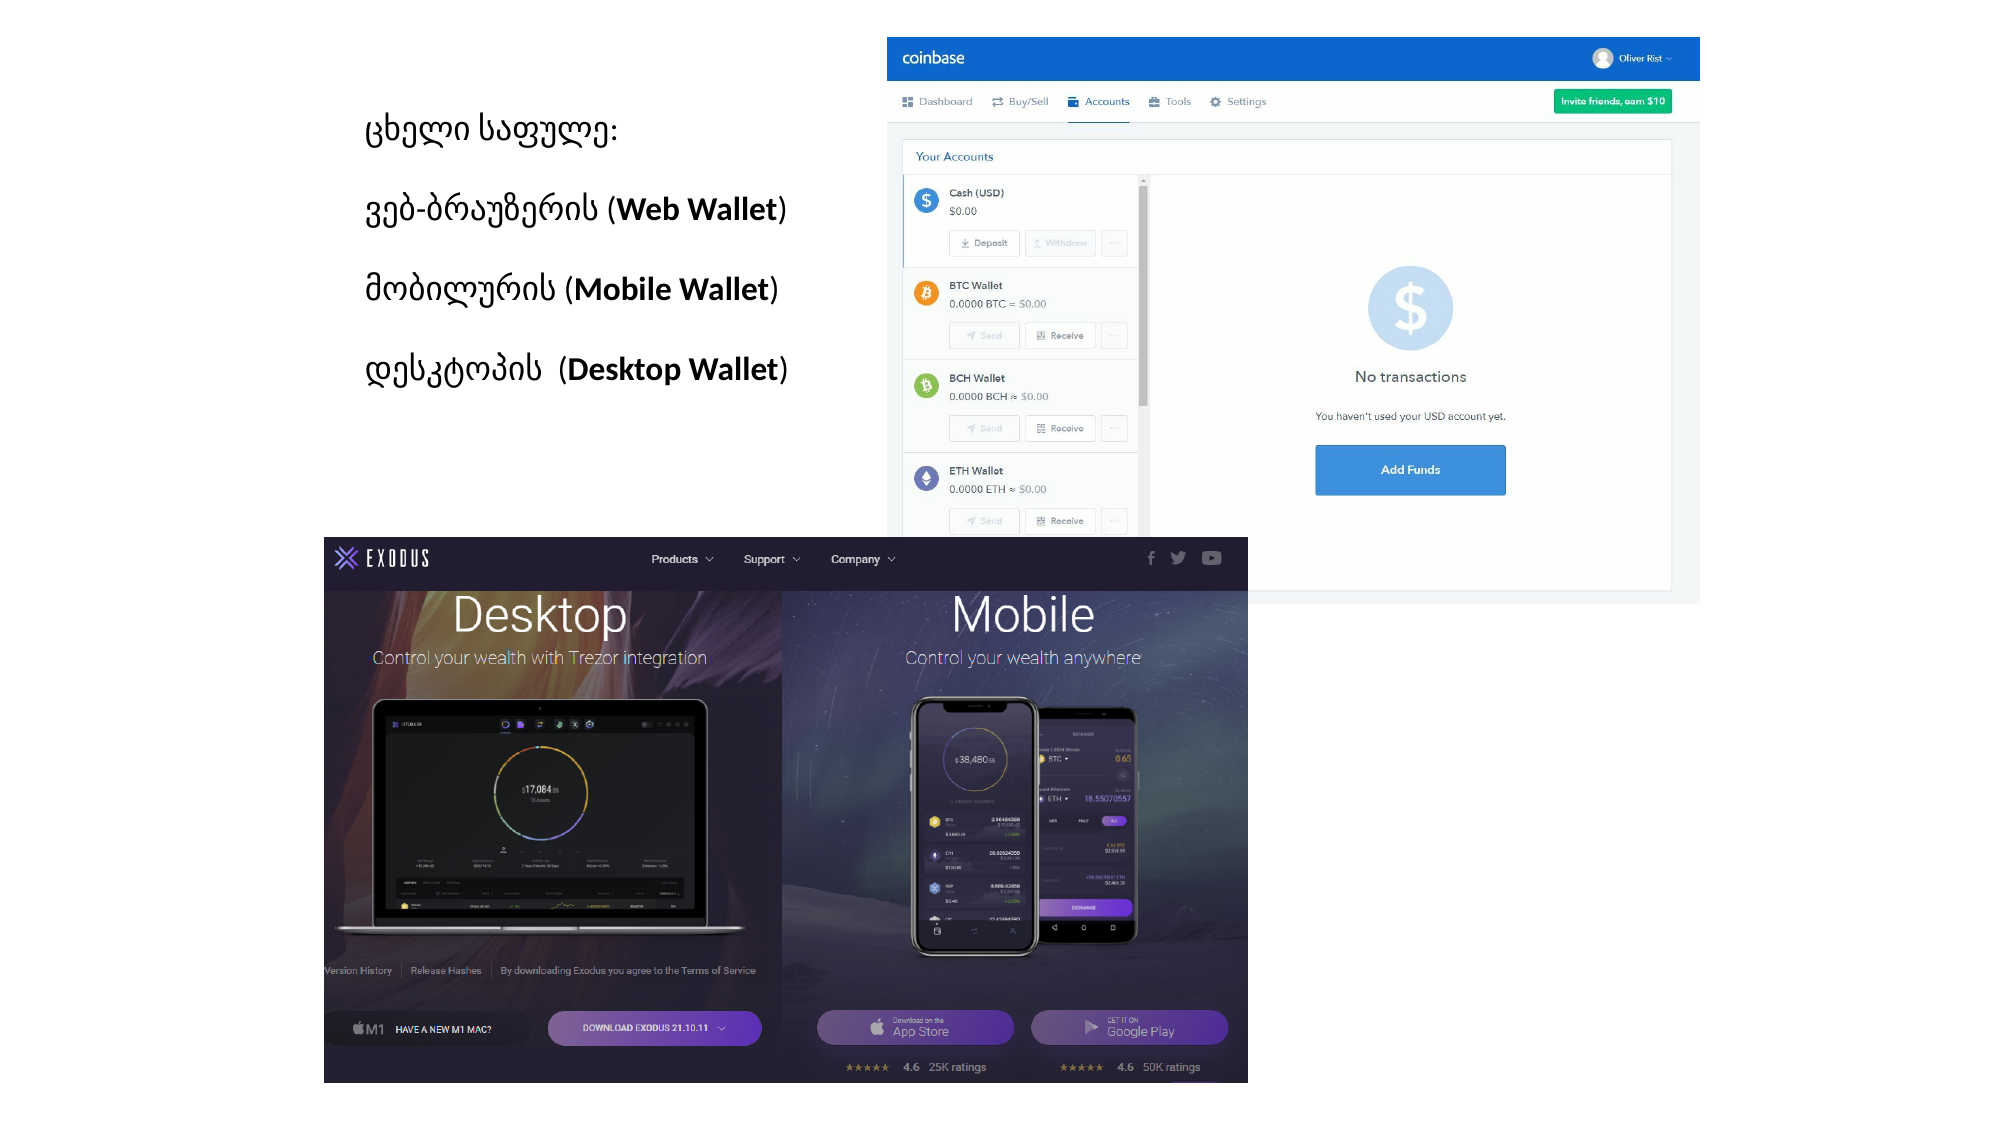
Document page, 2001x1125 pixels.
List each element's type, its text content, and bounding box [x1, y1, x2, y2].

picture [324, 37, 1700, 1083]
text_box ცხელი საფულე: ვებ-ბრაუზერის (Web Wallet) მობილურის (Mobile Wallet) დესკტოპის (Desktop Wallet) [349, 99, 887, 395]
